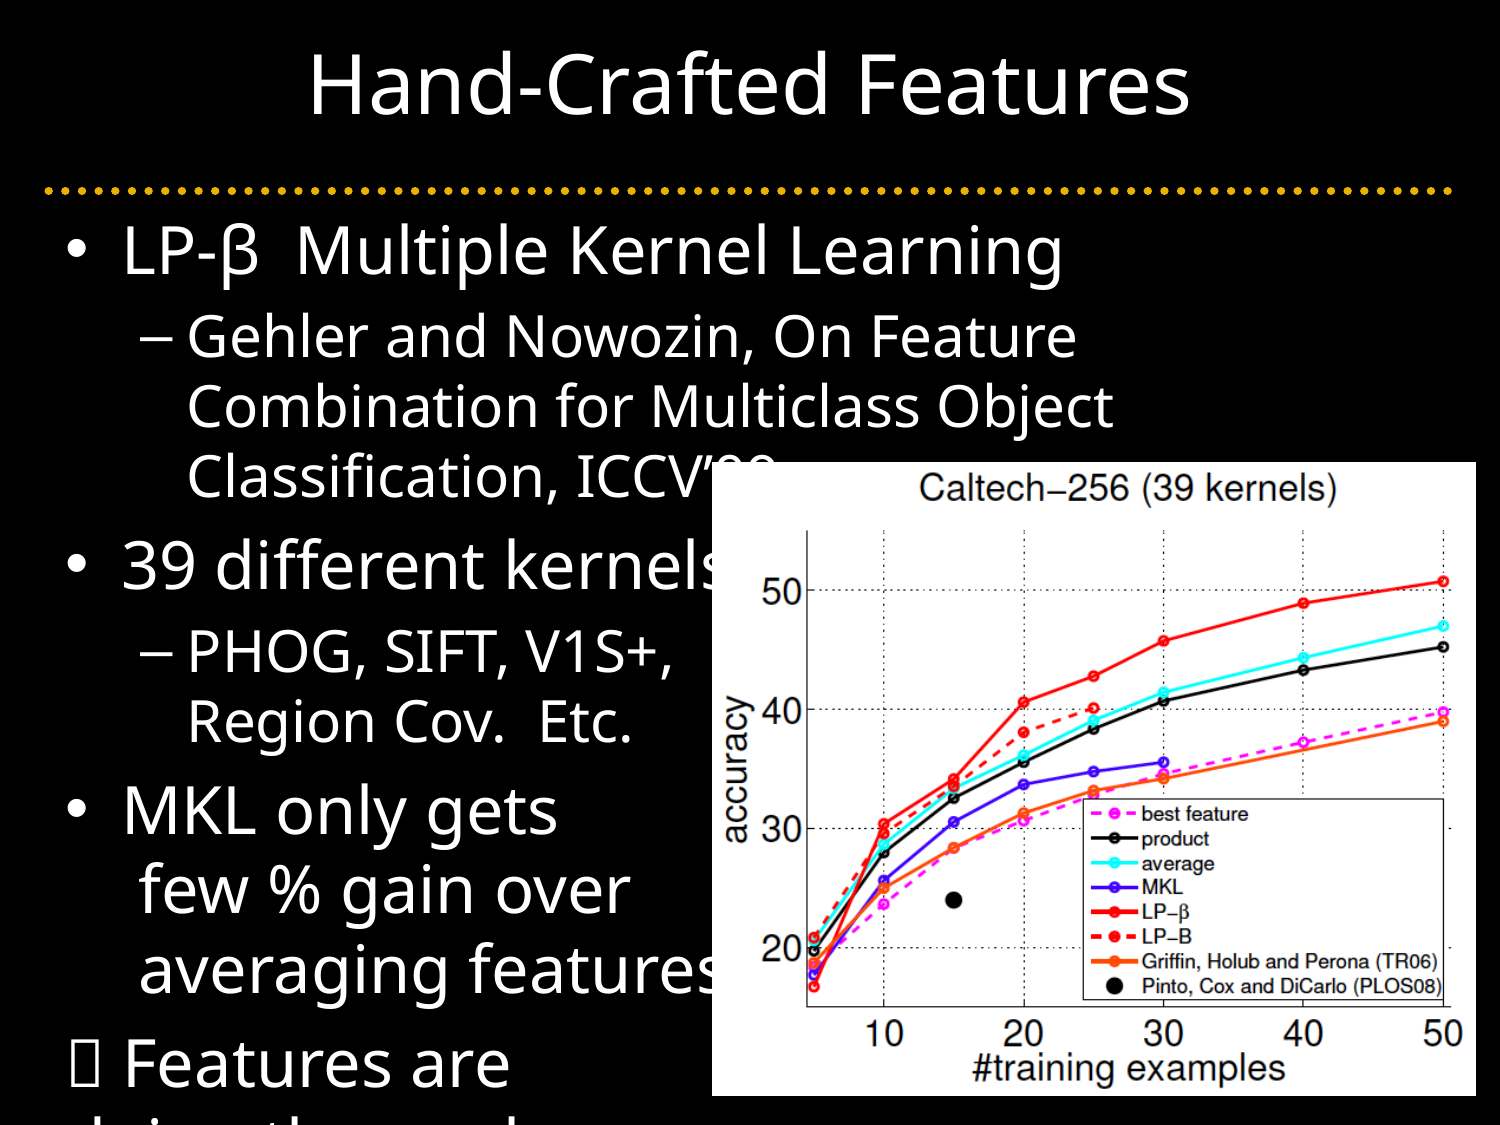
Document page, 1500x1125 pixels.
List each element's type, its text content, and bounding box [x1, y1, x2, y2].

title Hand-Crafted Features [75, 0, 1425, 175]
picture [712, 462, 1476, 1096]
list LP-β Multiple Kernel Learning Gehler and Nowozin, On Feature Combination for Multiclass Object Classification, ICCV’09 39 different kernels PHOG, SIFT, V1S+, Region Cov. Etc. MKL only gets few % gain over averaging features  Features are doing the work [50, 200, 1400, 943]
